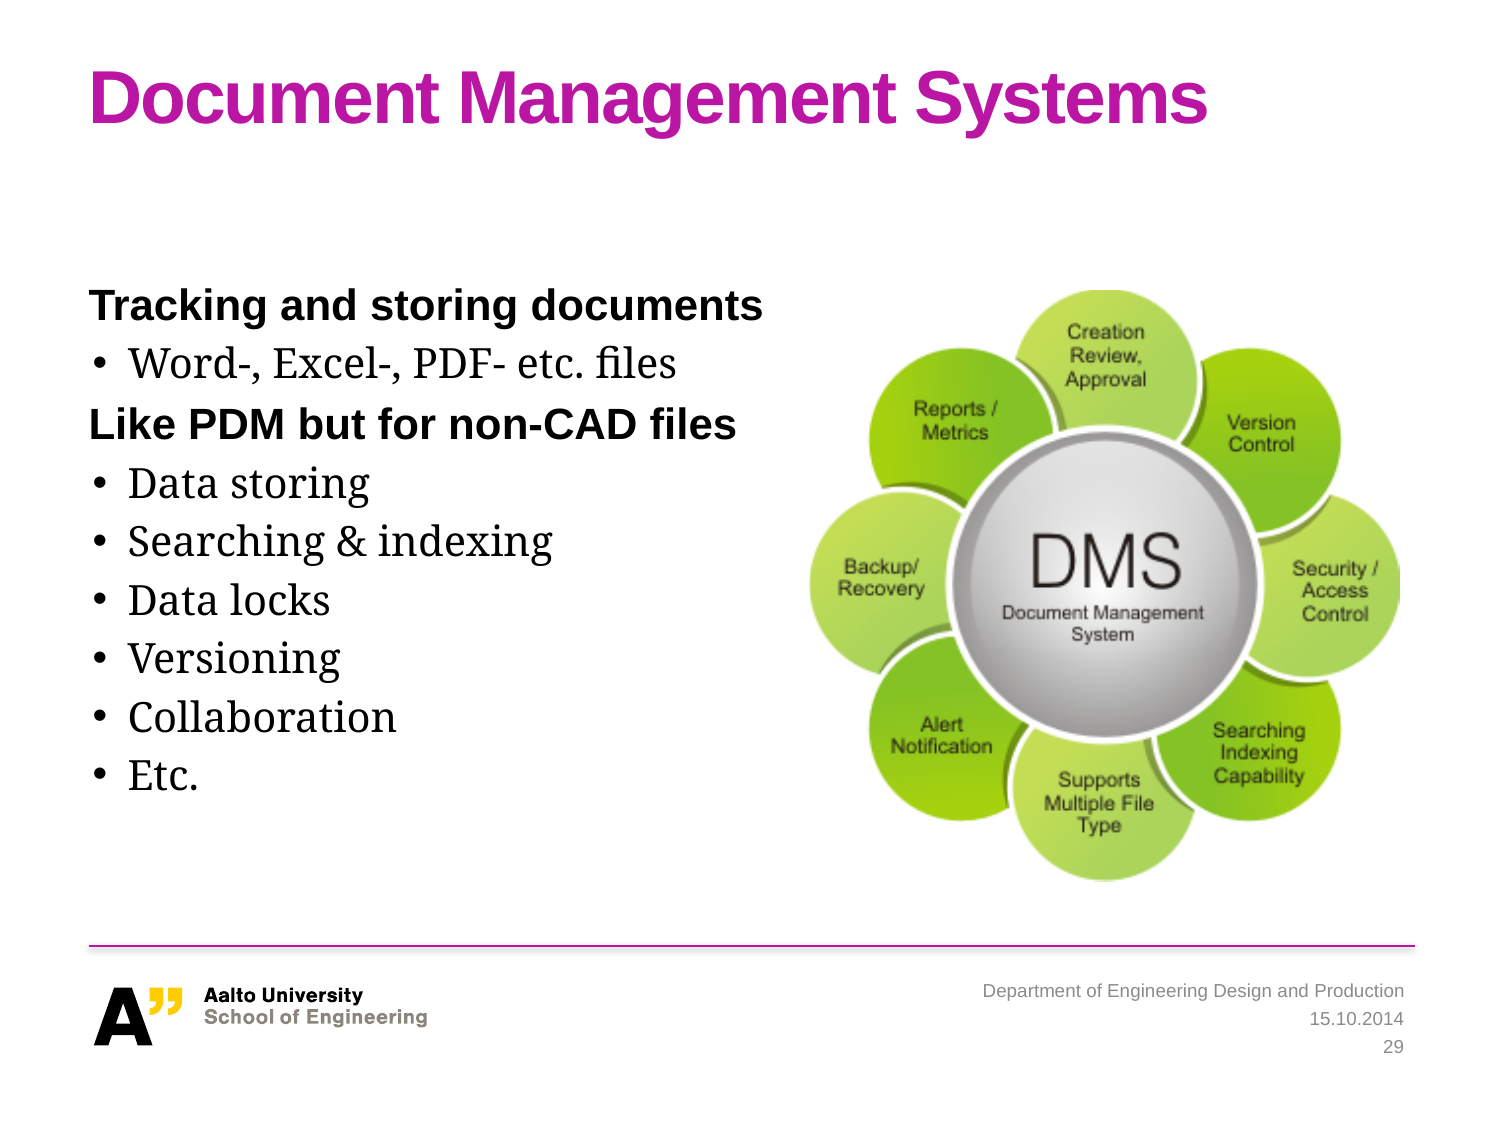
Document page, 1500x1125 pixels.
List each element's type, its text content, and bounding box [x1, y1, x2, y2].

picture [808, 290, 1400, 882]
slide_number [810, 1003, 1405, 1033]
list Tracking and storing documents Word-, Excel-, PDF- etc. files Like PDM but for non-CAD files Data storing Searching & indexing Data locks Versioning Collaboration Etc. [88, 276, 774, 905]
title Document Management Systems [88, 62, 1415, 259]
slide_number 29 [810, 1033, 1405, 1060]
footer Department of Engineering Design and Production [810, 976, 1405, 1003]
